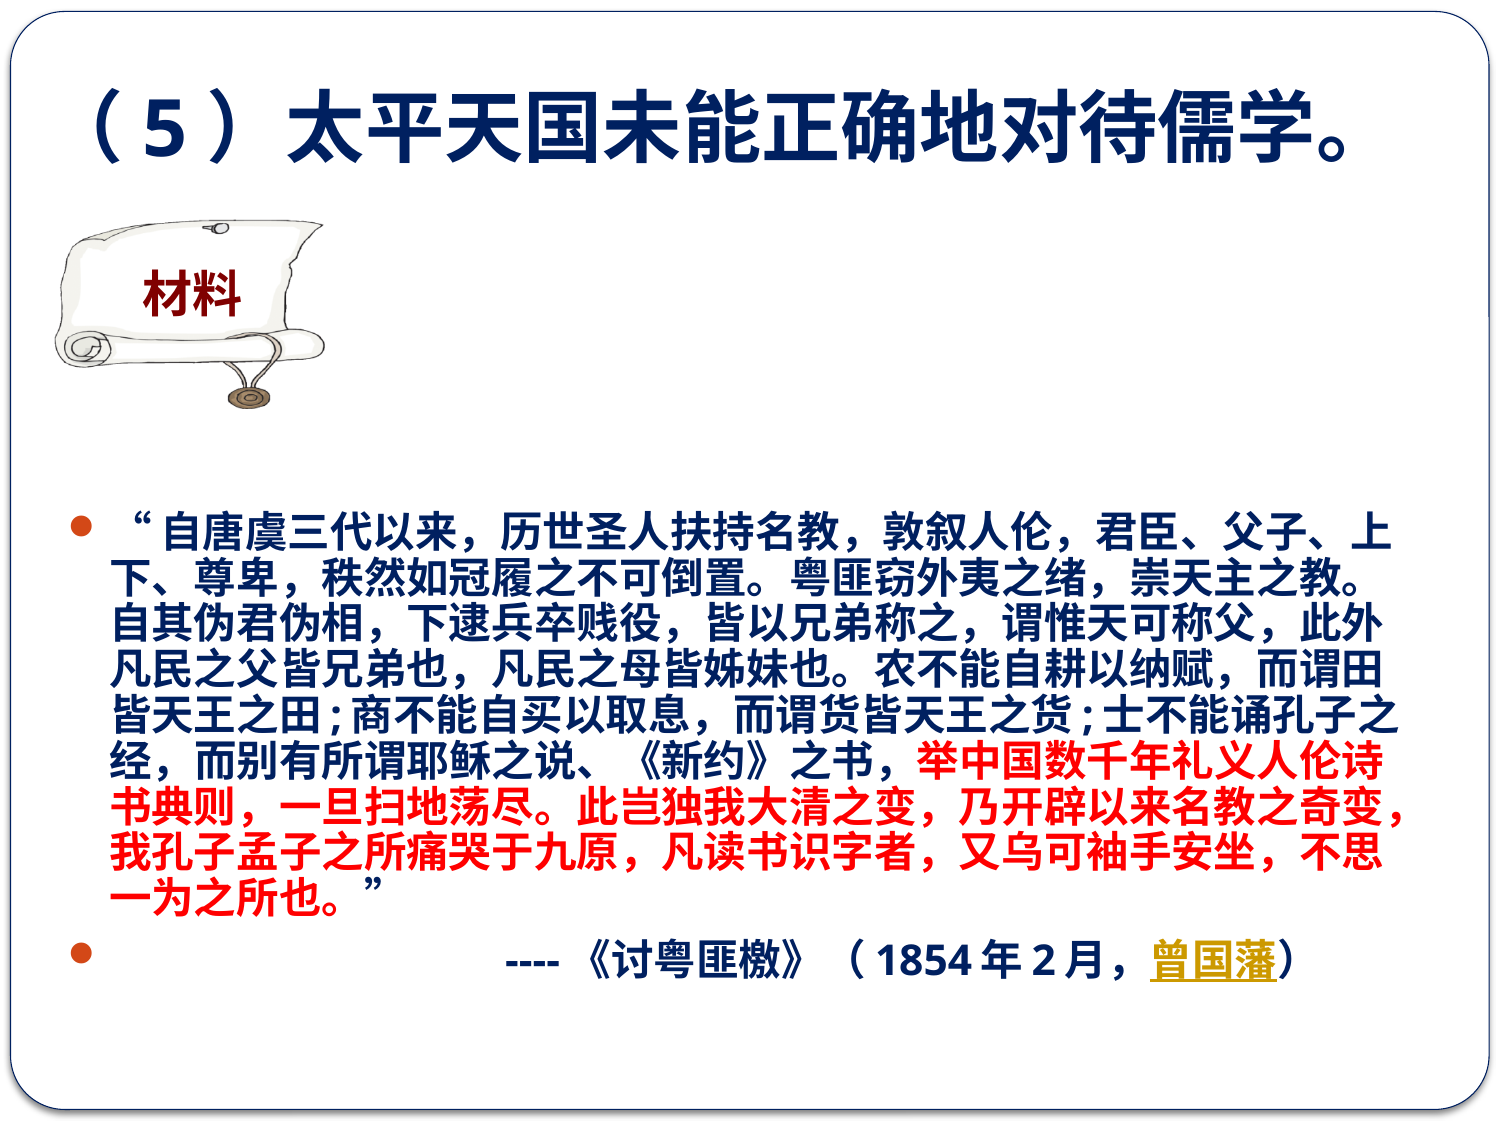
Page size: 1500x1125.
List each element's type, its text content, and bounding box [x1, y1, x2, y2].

title （5）太平天国未能正确地对待儒学。 [29, 45, 1425, 188]
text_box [52, 219, 326, 410]
list “自唐虞三代以来，历世圣人扶持名教，敦叙人伦，君臣、父子、上下、尊卑，秩然如冠履之不可倒置。粤匪窃外夷之绪，崇天主之教。自其伪君伪相，下逮兵卒贱役，皆以兄弟称之，谓惟天可称父，此外凡民之父皆兄弟也，凡民之母皆姊妹也。农不能自耕以纳赋，而谓田皆天王之田;商不能自买以取息，而谓货皆天王之货;士不能诵孔子之经，而别有所谓耶稣之说、《新约》之书，举中国数千年礼义人伦诗书典则，一旦扫地荡尽。此岂独我大清之变，乃开辟以来名教之奇变，我孔子孟子之所痛哭于九原，凡读书识字者，又乌可袖手安坐，不思一为之所也。” ----《讨粤匪檄》（1854年2月，曾国藩） [53, 503, 1438, 997]
